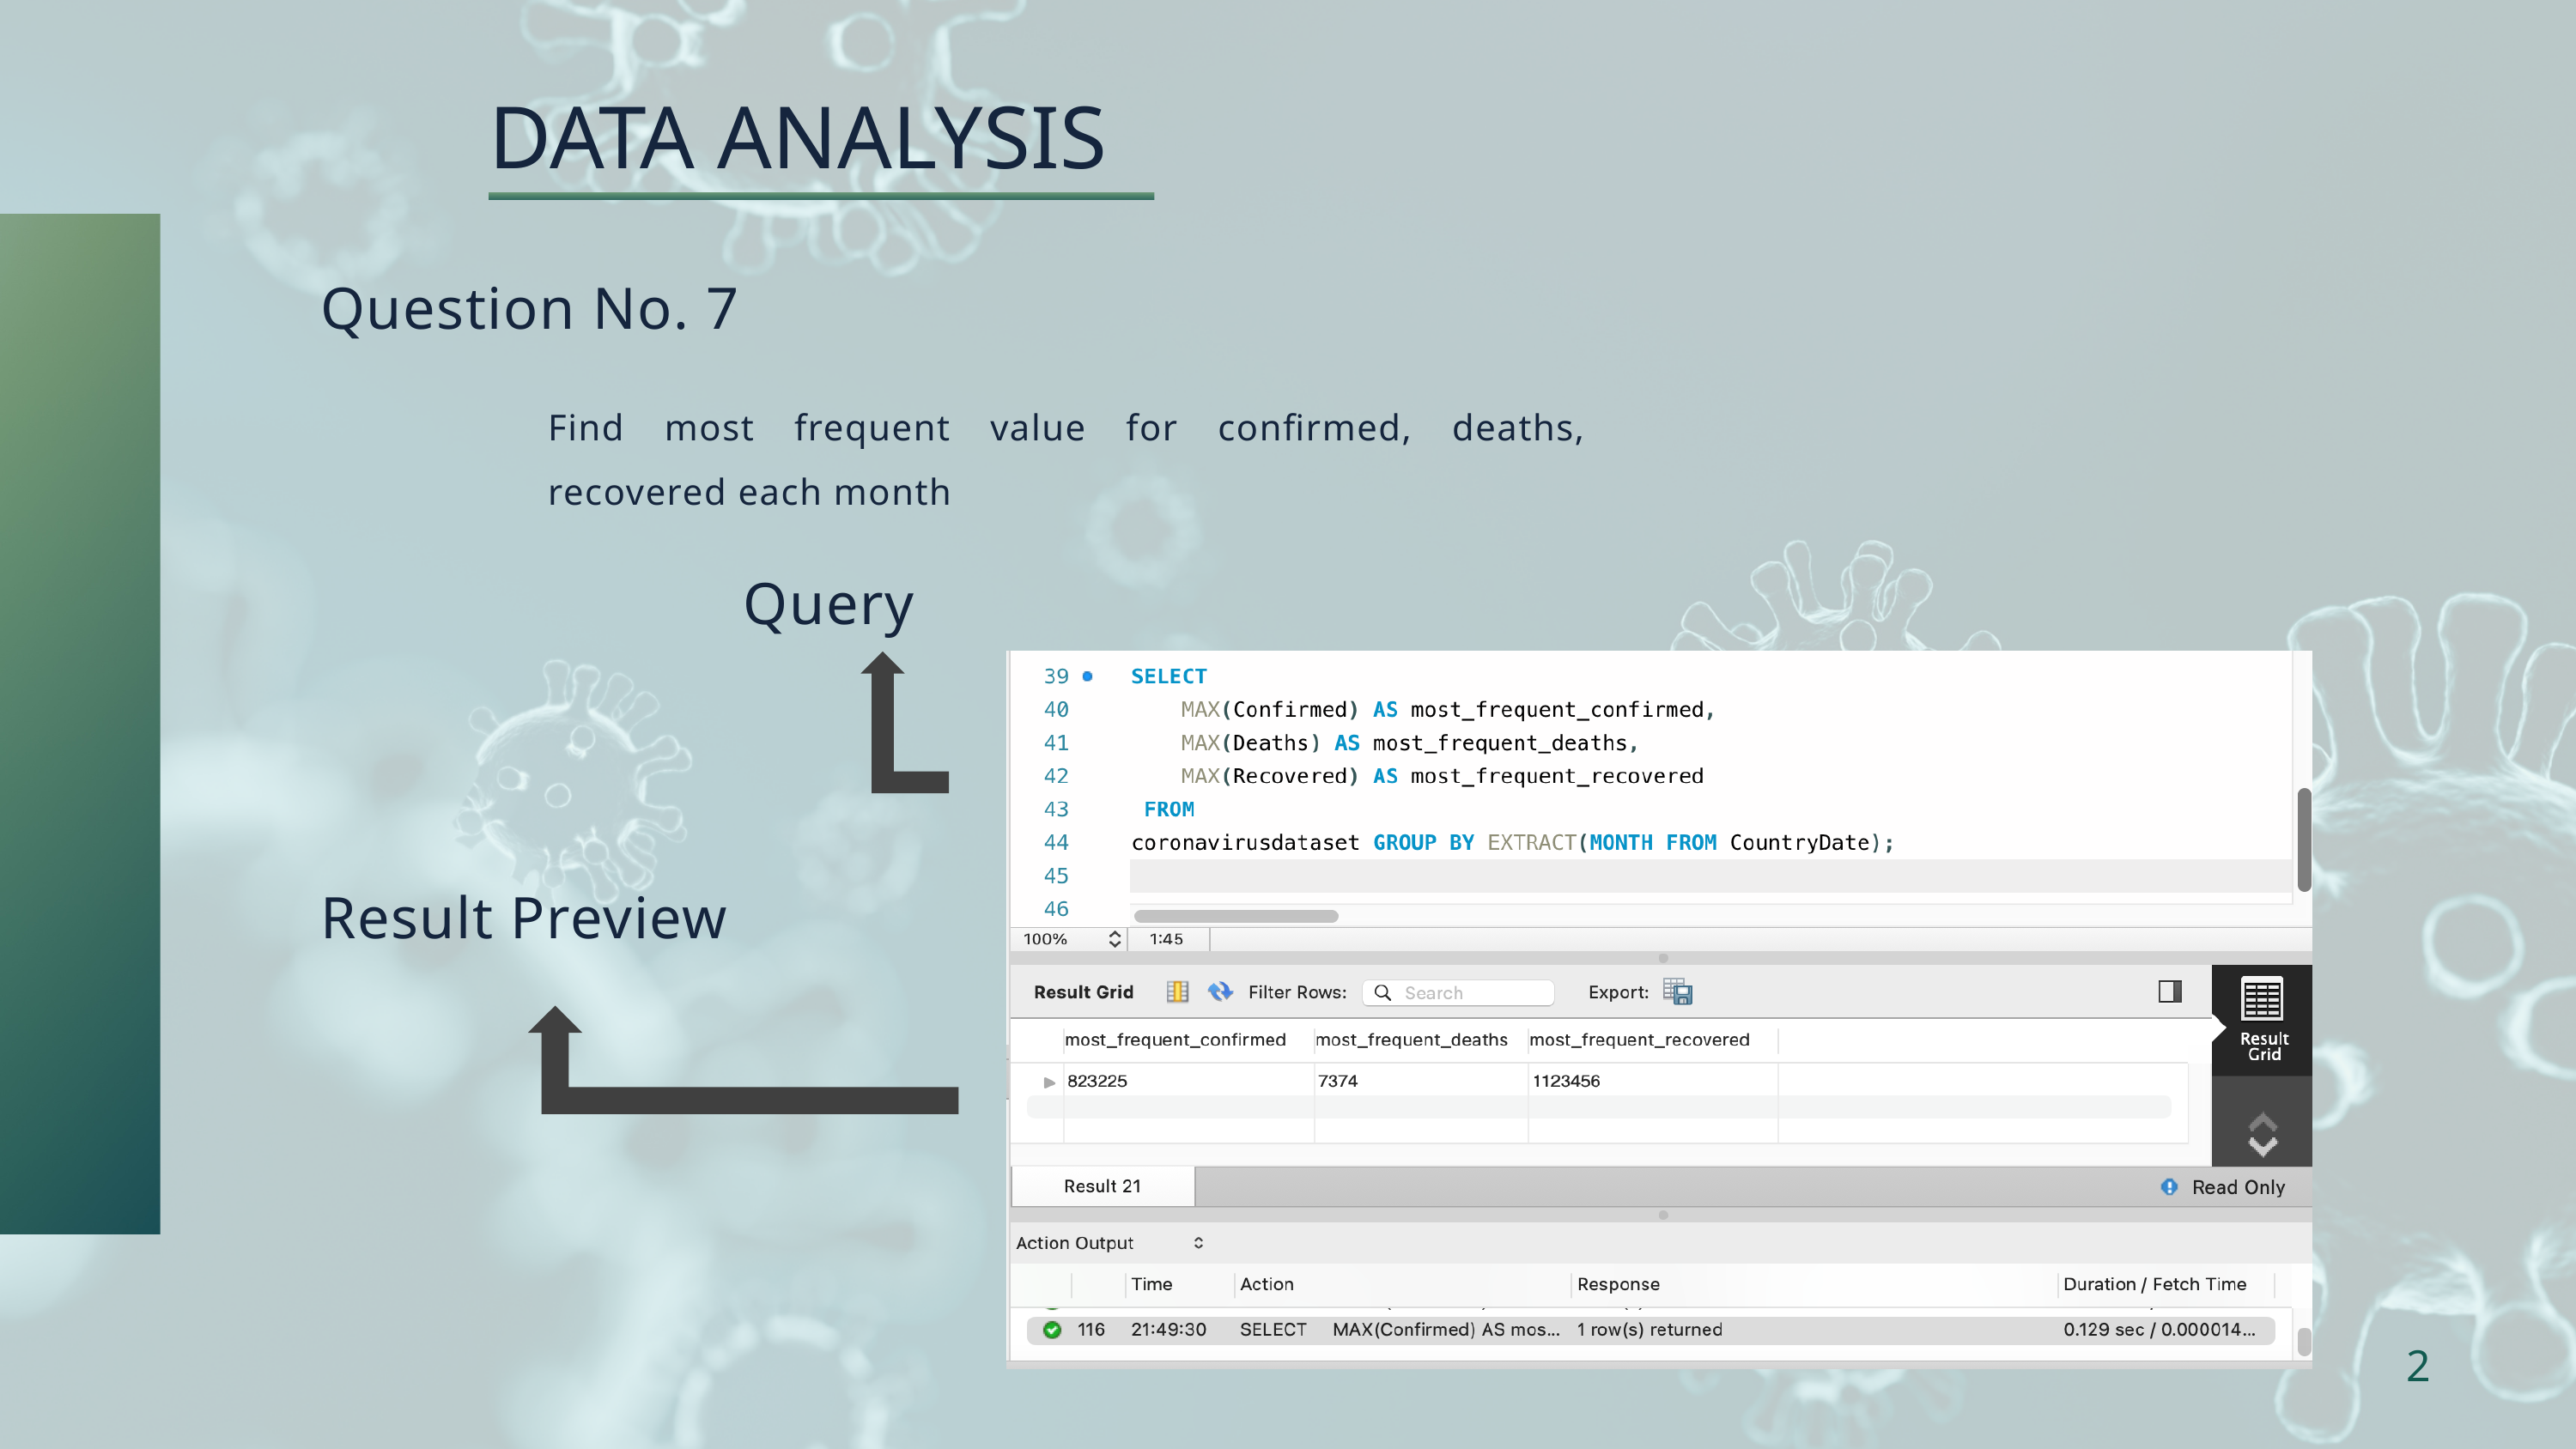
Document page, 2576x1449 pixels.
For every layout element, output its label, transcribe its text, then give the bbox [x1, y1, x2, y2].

text_box [0, 0, 2576, 1449]
text_box DATA ANALYSIS [489, 65, 1656, 185]
text_box Find most frequent value for confirmed, deaths, recovered each month [548, 383, 1587, 512]
text_box 2 [1984, 1330, 2432, 1391]
text_box Result Preview [320, 864, 959, 950]
text_box [526, 1003, 961, 1117]
text_box [859, 649, 951, 796]
text_box [0, 214, 161, 1234]
text_box Query [743, 549, 1382, 637]
text_box [489, 192, 1155, 200]
text_box Question No. 7 [320, 253, 959, 341]
picture [1006, 651, 2312, 1369]
